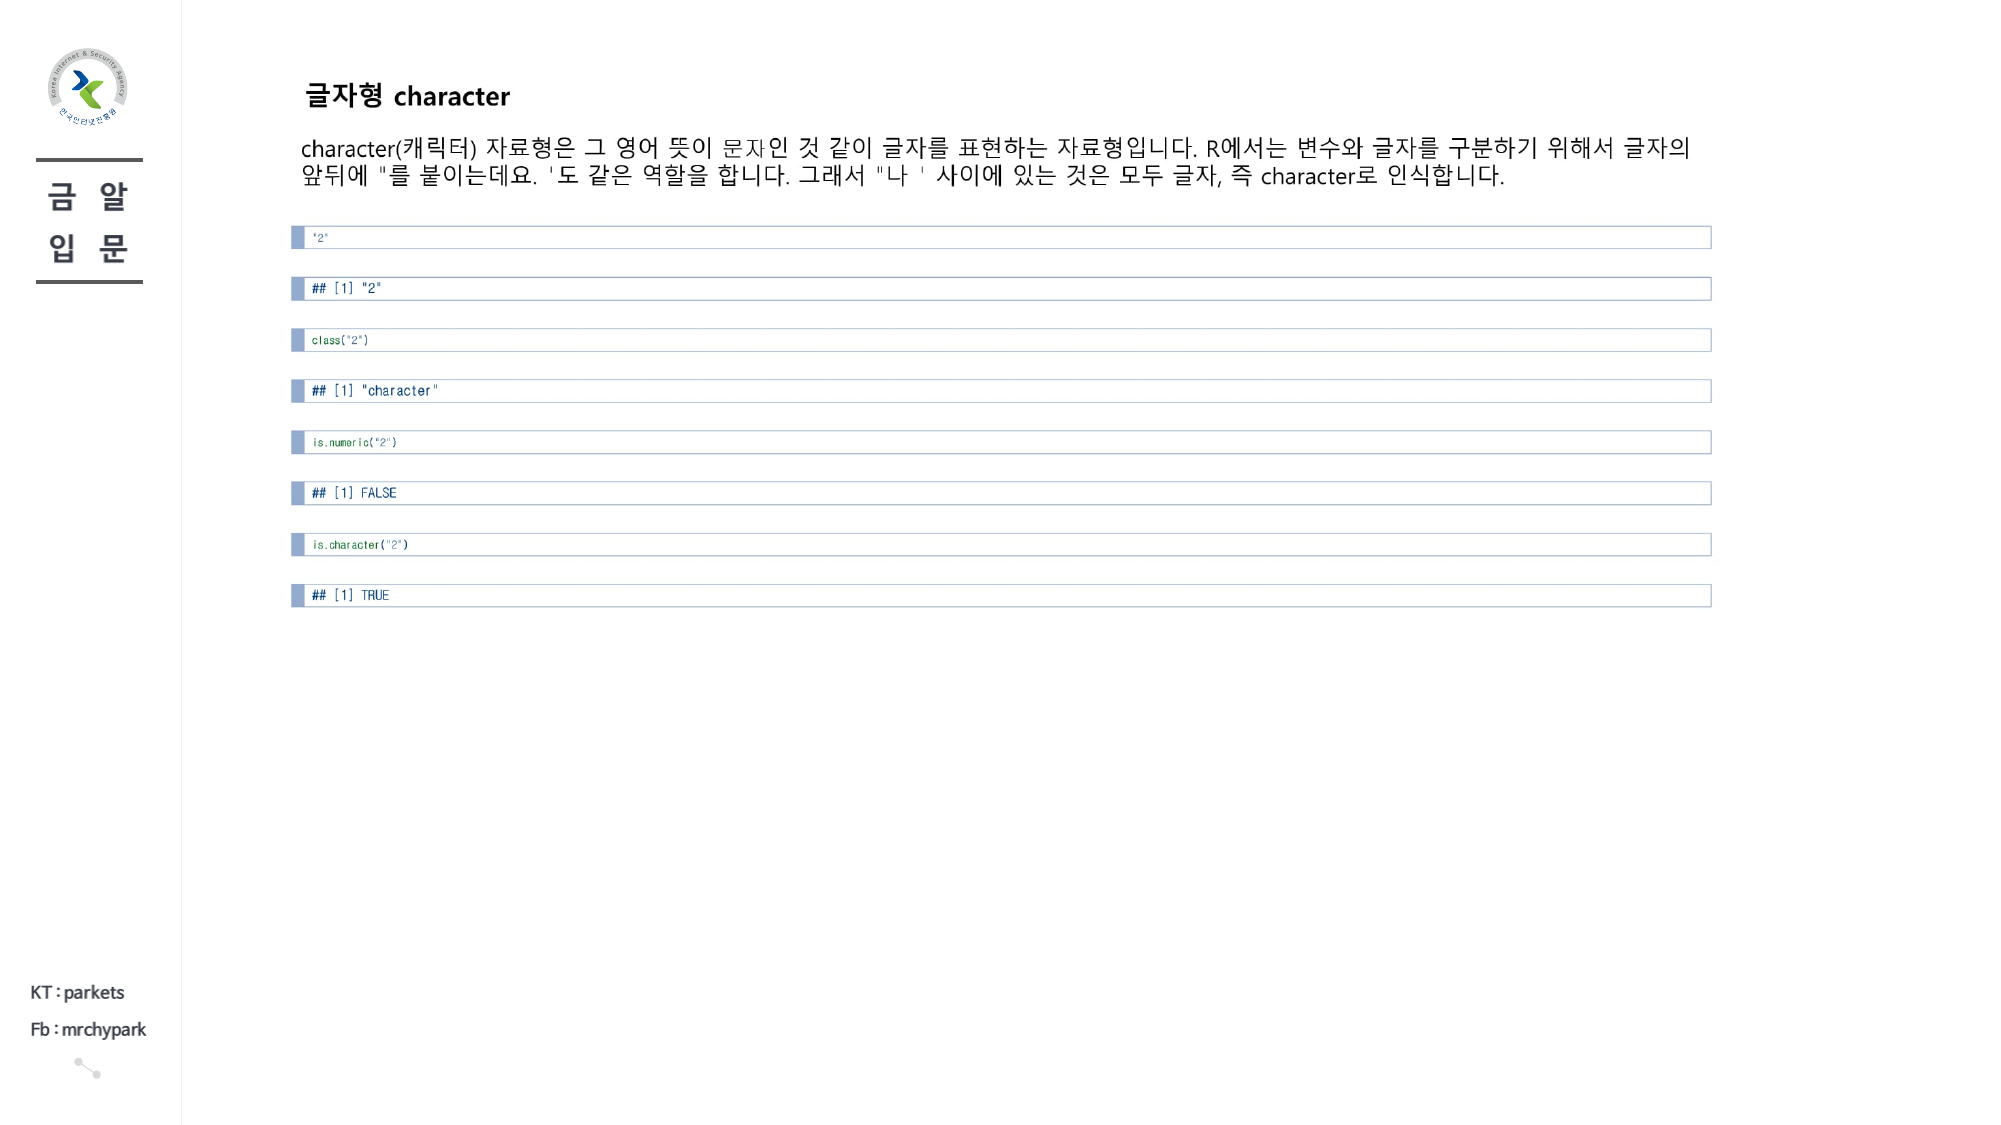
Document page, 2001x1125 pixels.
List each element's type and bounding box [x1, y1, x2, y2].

picture [15, 160, 161, 1047]
picture [204, 0, 1796, 1125]
picture [44, 43, 131, 130]
